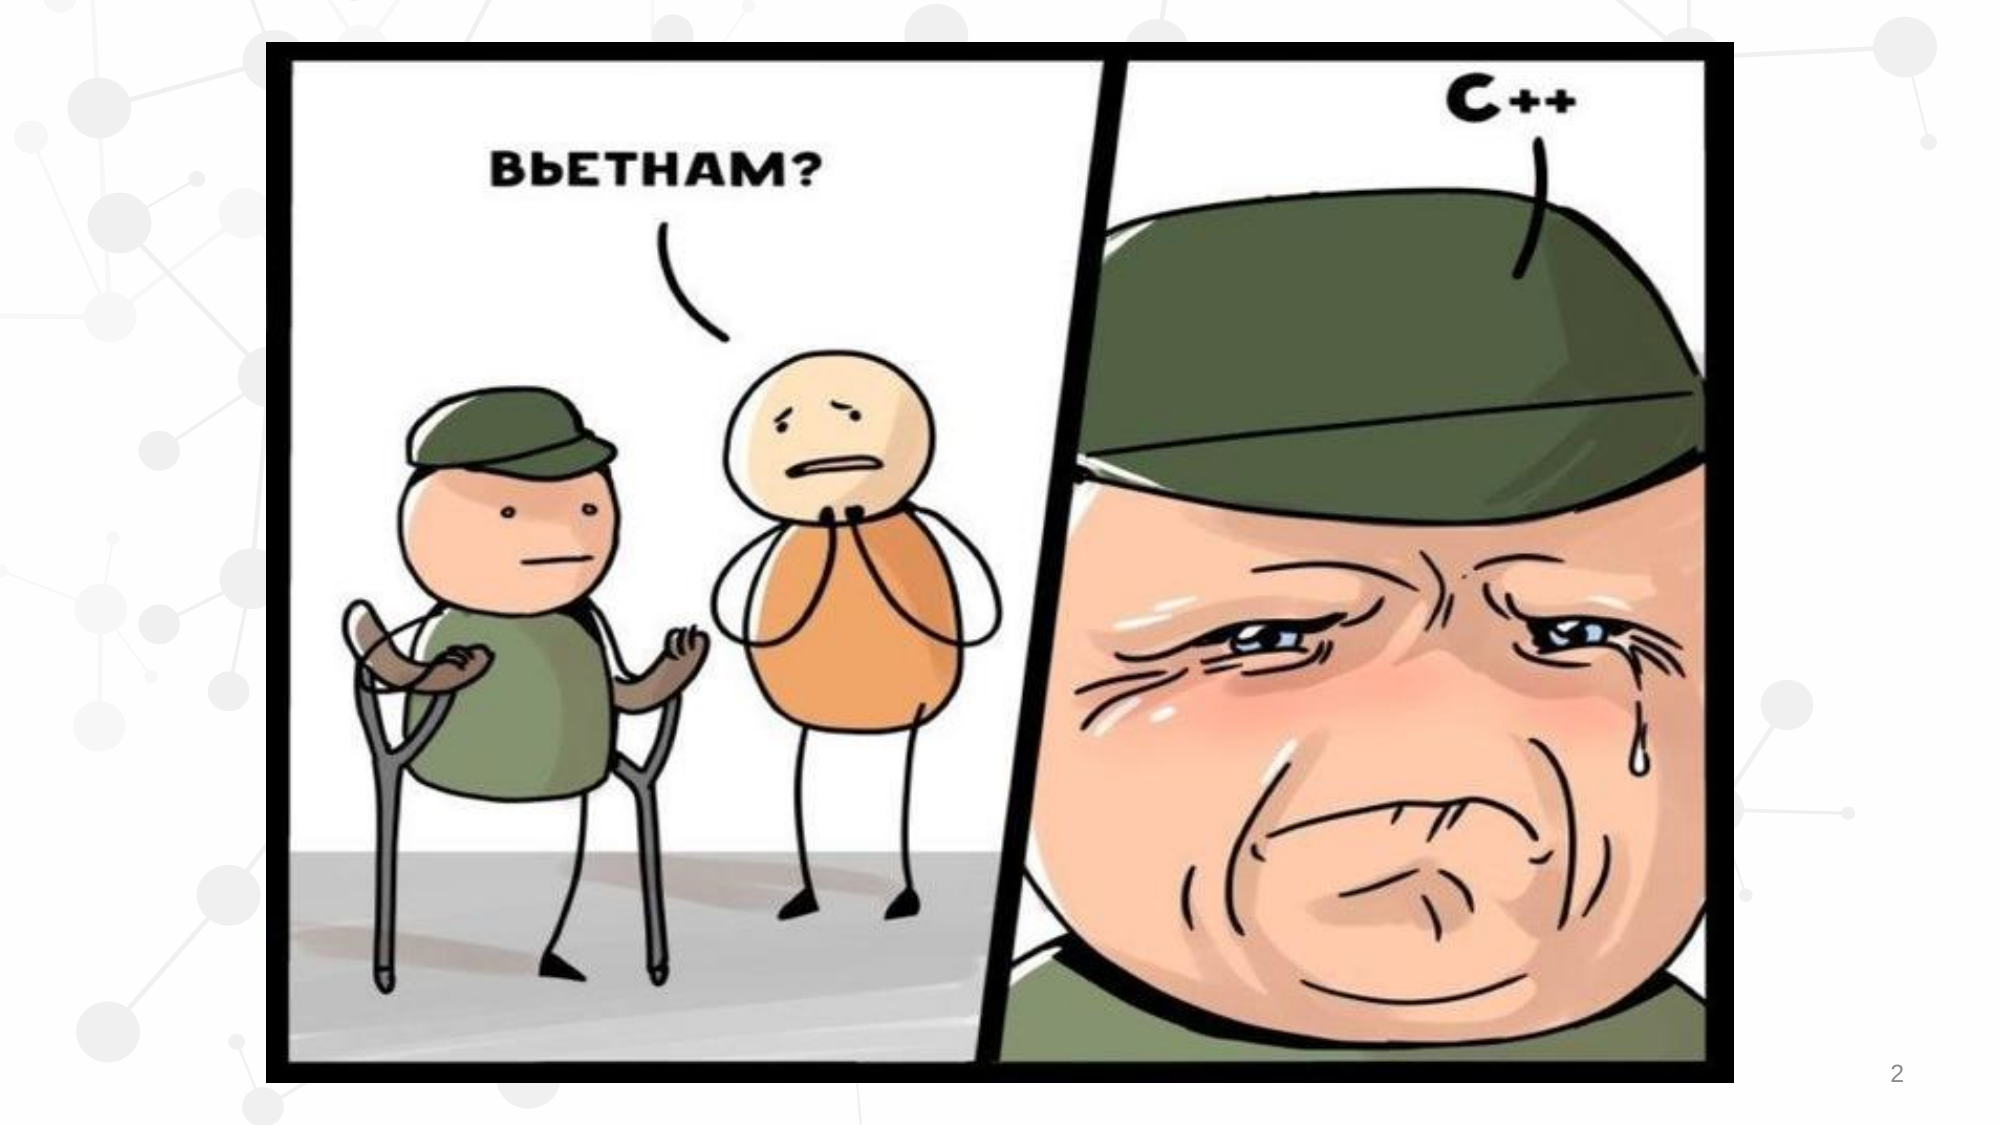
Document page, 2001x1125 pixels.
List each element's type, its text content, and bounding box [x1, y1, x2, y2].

slide_number 2 [1724, 1042, 1920, 1103]
picture [0, 0, 2001, 1125]
